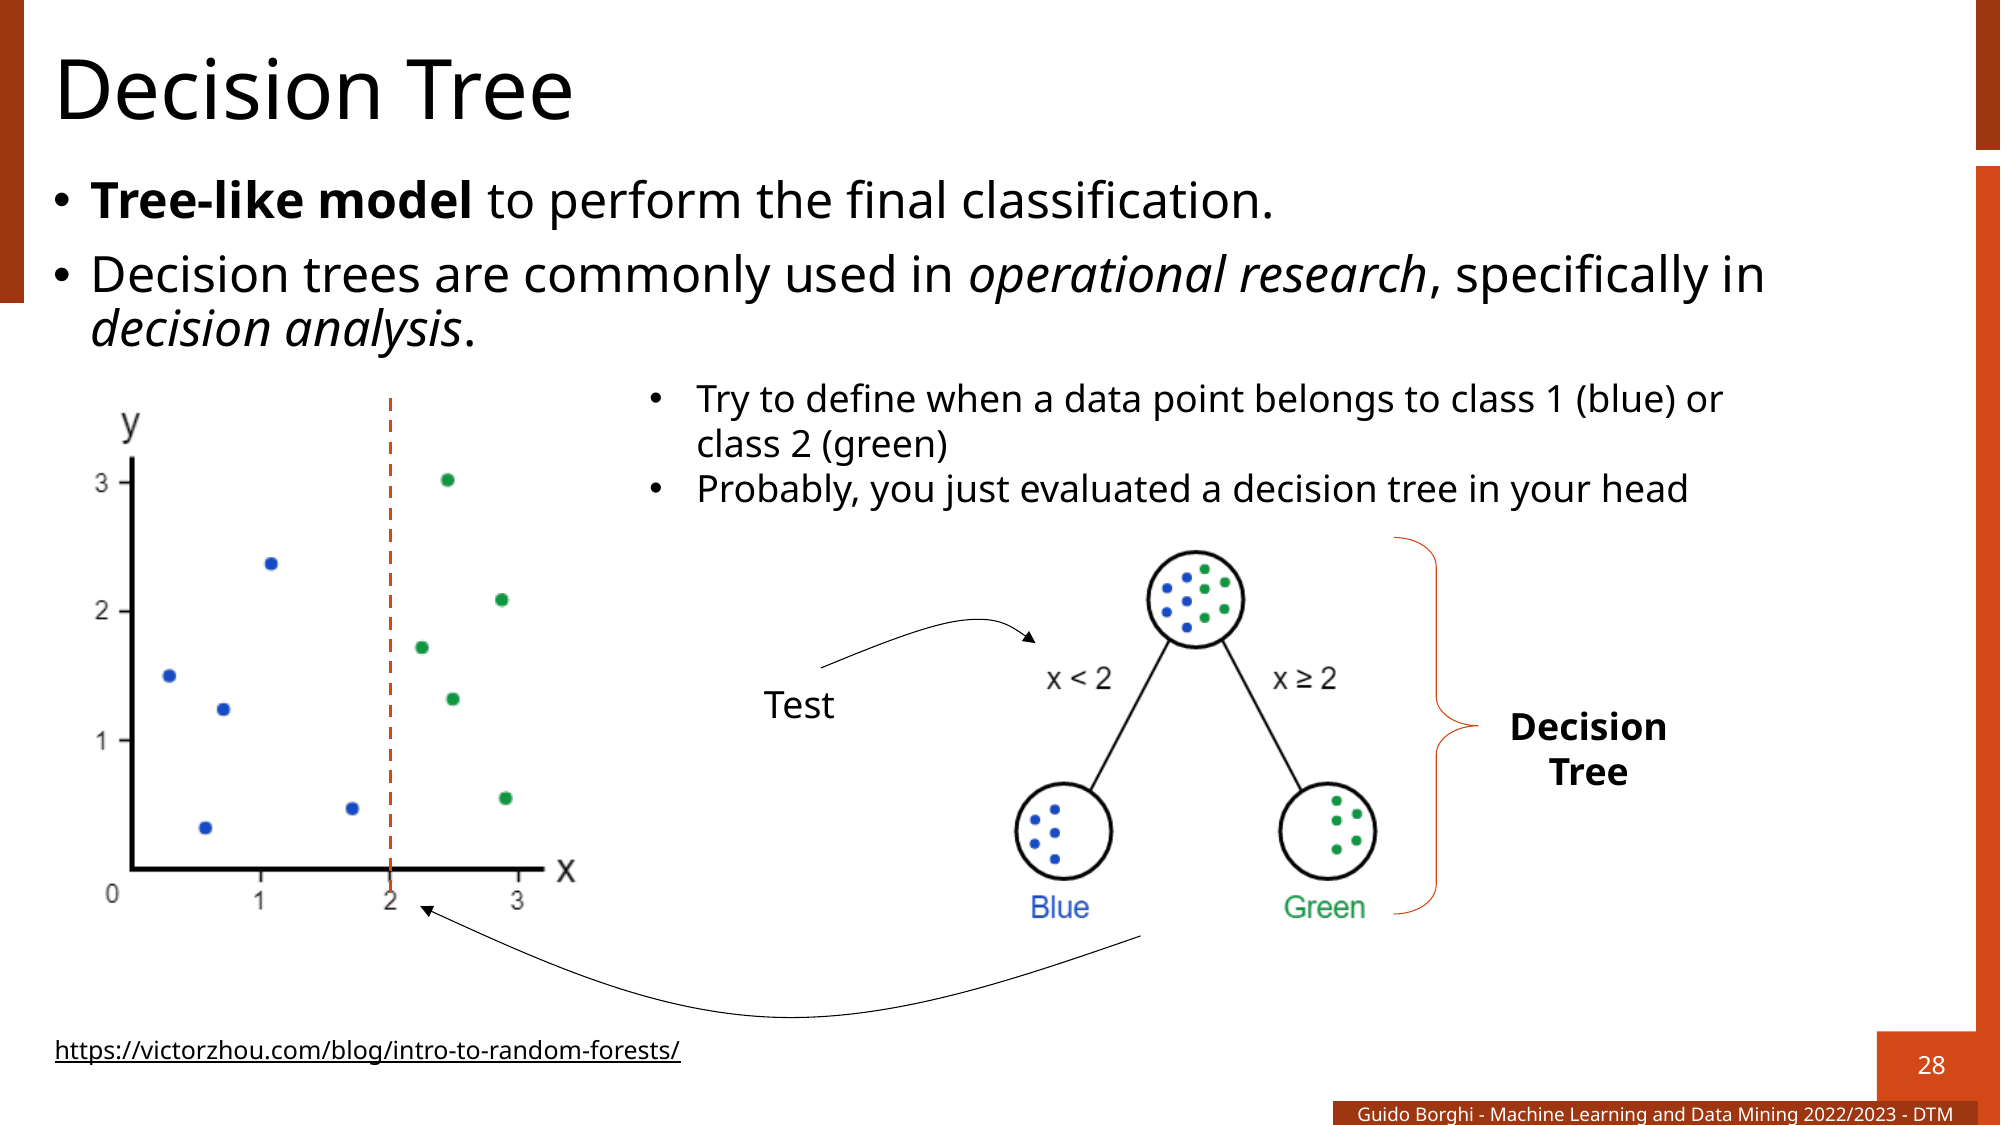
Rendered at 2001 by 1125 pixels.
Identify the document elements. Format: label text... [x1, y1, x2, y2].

text_box [820, 618, 998, 669]
text_box Test [662, 673, 937, 734]
picture [998, 537, 1395, 934]
list https://victorzhou.com/blog/intro-to-random-forests/ [39, 1027, 1863, 1099]
slide_number 28 [1876, 1031, 1987, 1103]
picture [68, 367, 635, 934]
list Tree-like model to perform the final classification. Decision trees are commonly used in operational research, specifically in decision analysis. [38, 167, 1952, 1014]
text_box Try to define when a data point belongs to class 1 (blue) or class 2 (green) Probably, you just evaluated a decision tree in your head [635, 367, 1833, 518]
text_box [1394, 536, 1464, 915]
text_box [480, 915, 1141, 1019]
title Decision Tree [38, 36, 1952, 150]
text_box Decision Tree [1464, 695, 1713, 801]
